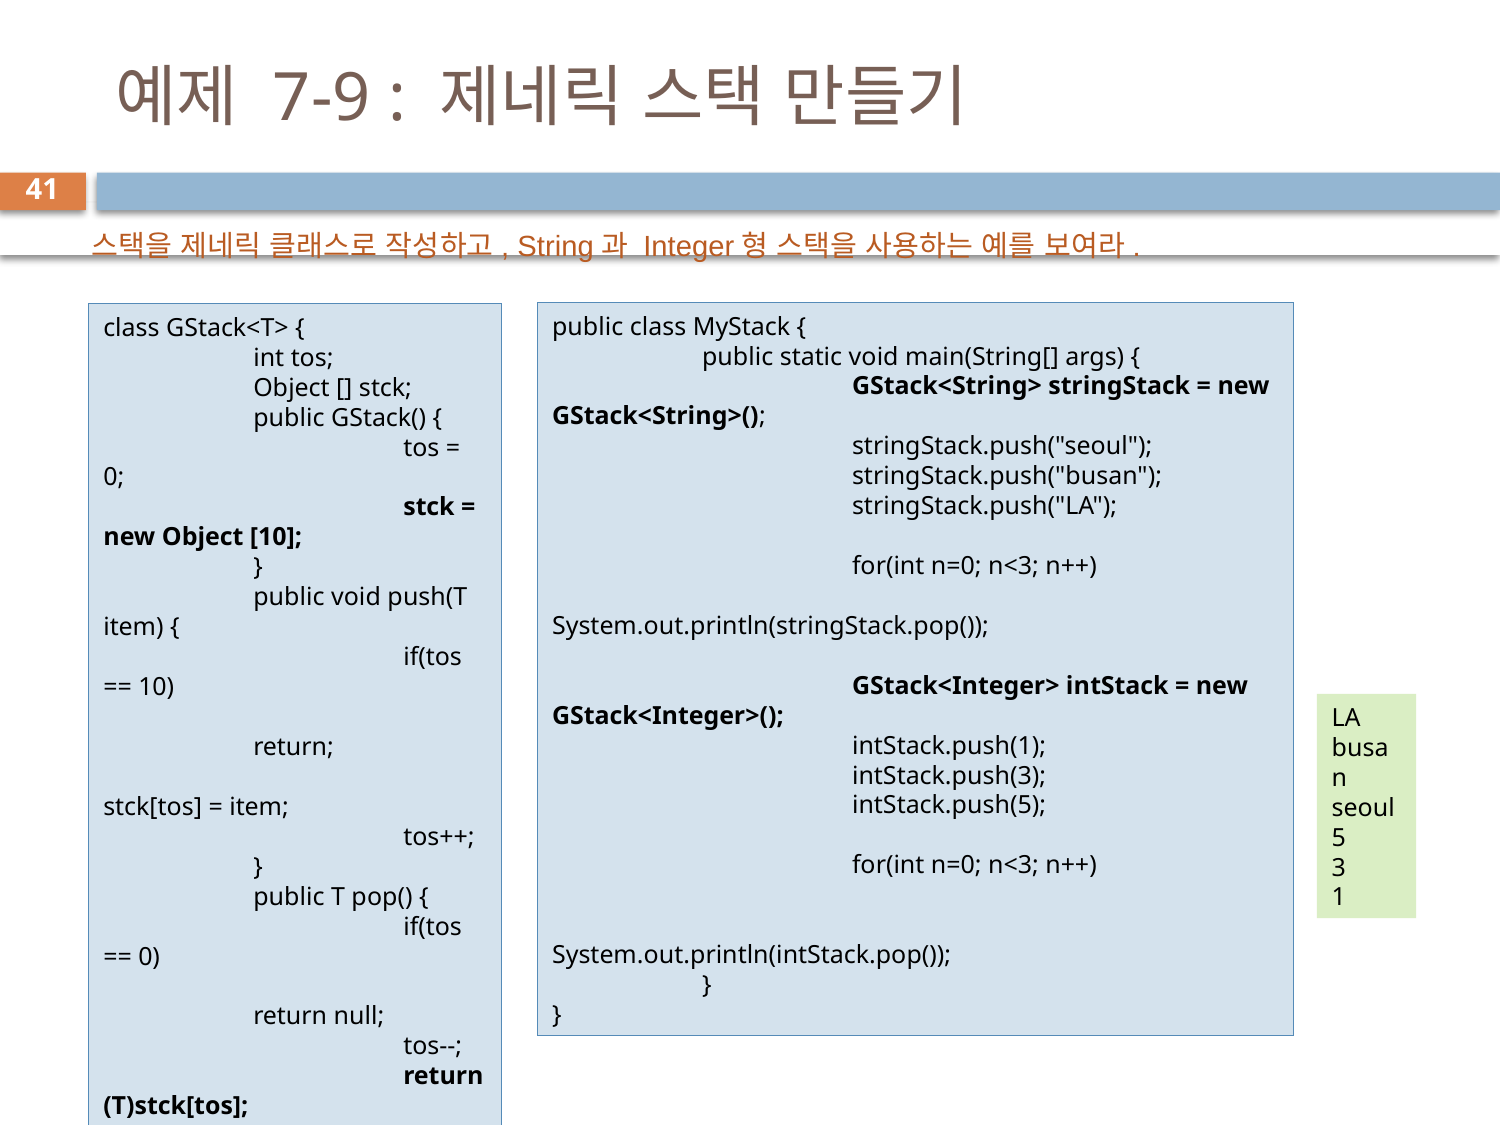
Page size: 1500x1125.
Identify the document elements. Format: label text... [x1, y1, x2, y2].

text_box public class MyStack { public static void main(String[] args) { GStack<String> stringStack = new GStack<String>(); stringStack.push("seoul"); stringStack.push("busan"); stringStack.push("LA"); for(int n=0; n<3; n++) System.out.println(stringStack.pop()); GStack<Integer> intStack = new GStack<Integer>(); intStack.push(1); intStack.push(3); intStack.push(5); for(int n=0; n<3; n++) System.out.println(intStack.pop()); } } [537, 302, 1294, 1036]
title 예제 7-9 : 제네릭 스택 만들기 [100, 37, 1438, 149]
text_box LA busan seoul 5 3 1 [1316, 693, 1417, 919]
text_box class GStack<T> { int tos; Object [] stck; public GStack() { tos = 0; stck = new Object [10]; } public void push(T item) { if(tos == 10) return; stck[tos] = item; tos++; } public T pop() { if(tos == 0) return null; tos--; return (T)stck[tos]; } } [88, 303, 502, 1125]
slide_number 41 [0, 170, 87, 211]
text_box 스택을 제네릭 클래스로 작성하고, String과 Integer형 스택을 사용하는 예를 보여라. [76, 219, 1425, 270]
